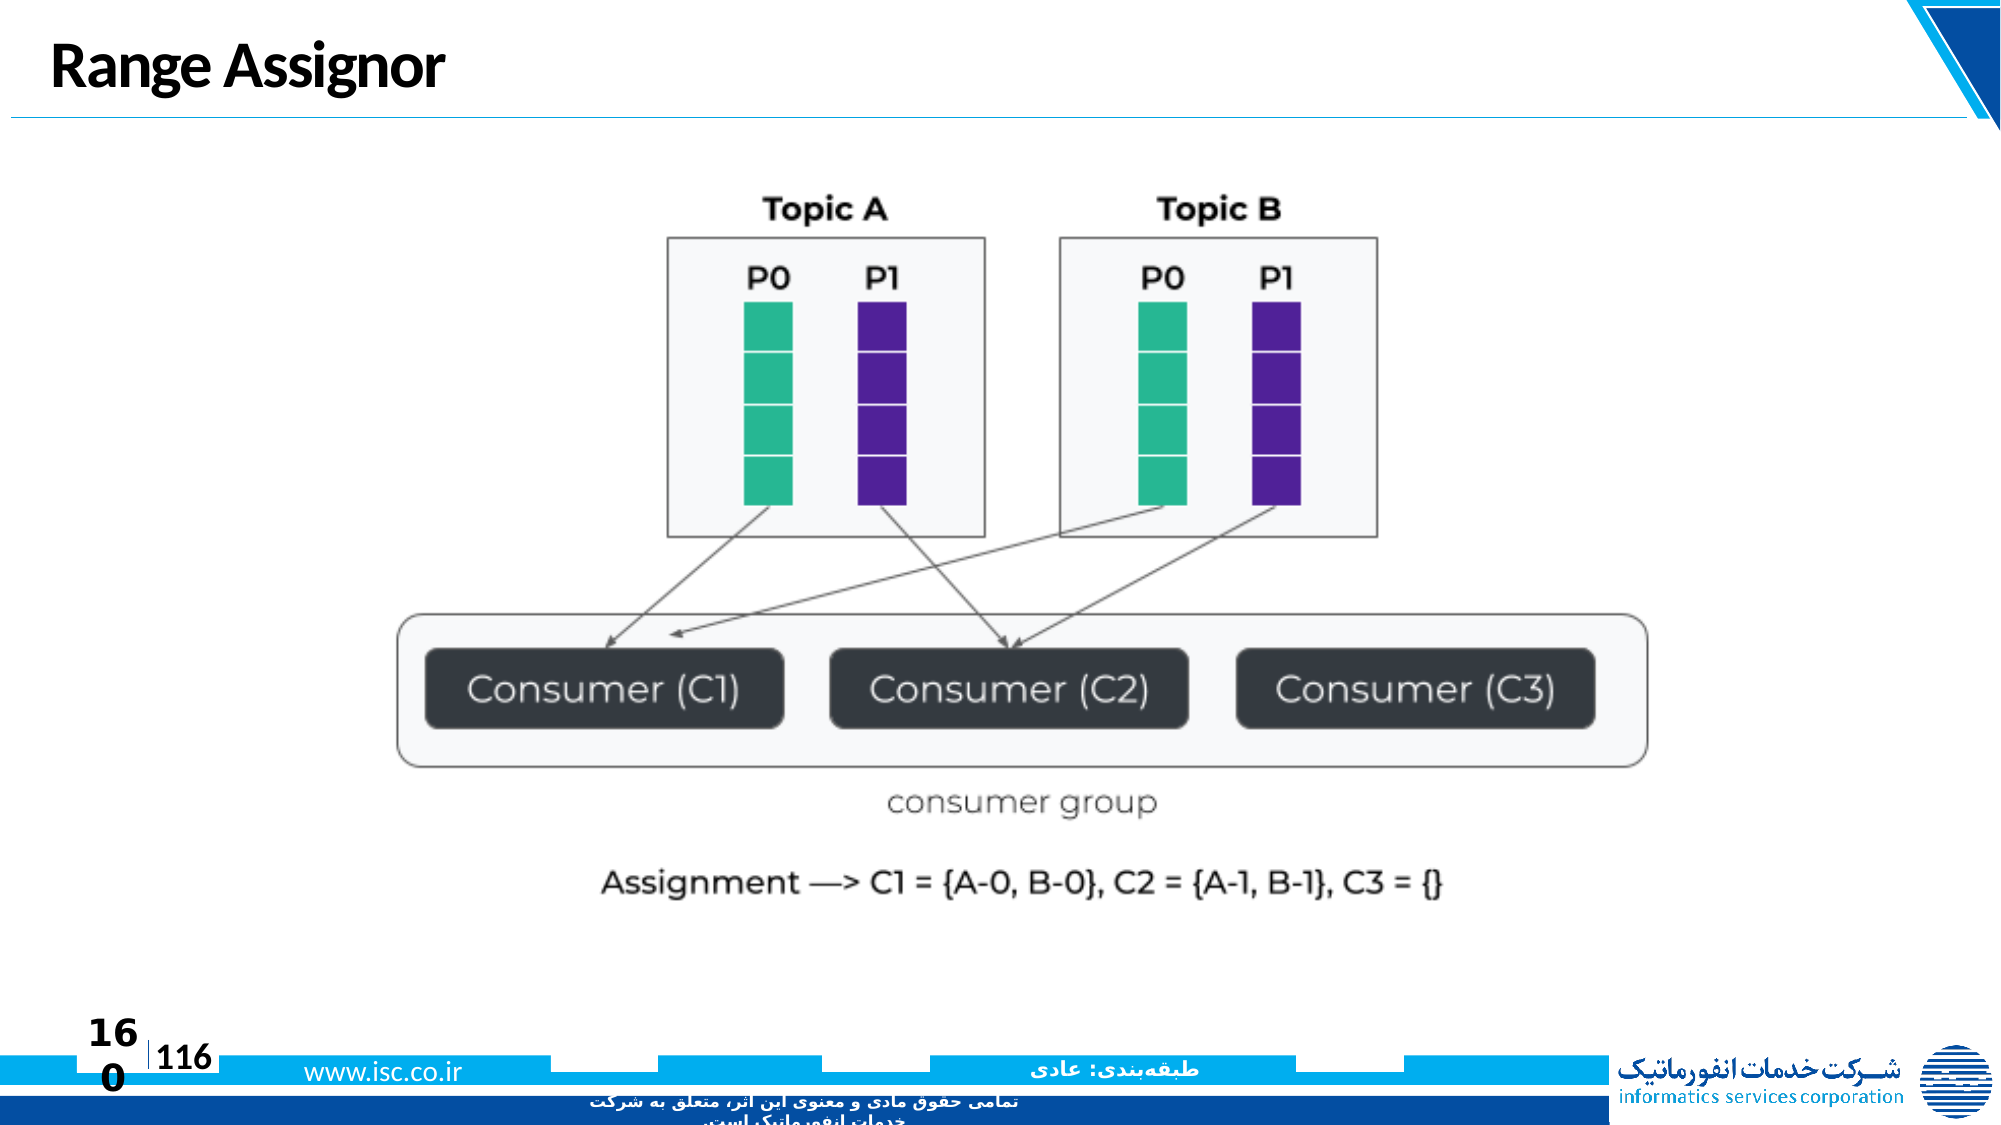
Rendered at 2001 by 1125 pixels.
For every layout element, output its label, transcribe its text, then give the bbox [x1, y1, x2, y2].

picture [340, 154, 1708, 925]
title Range Assignor [35, 25, 1900, 97]
picture [1610, 1040, 1995, 1121]
